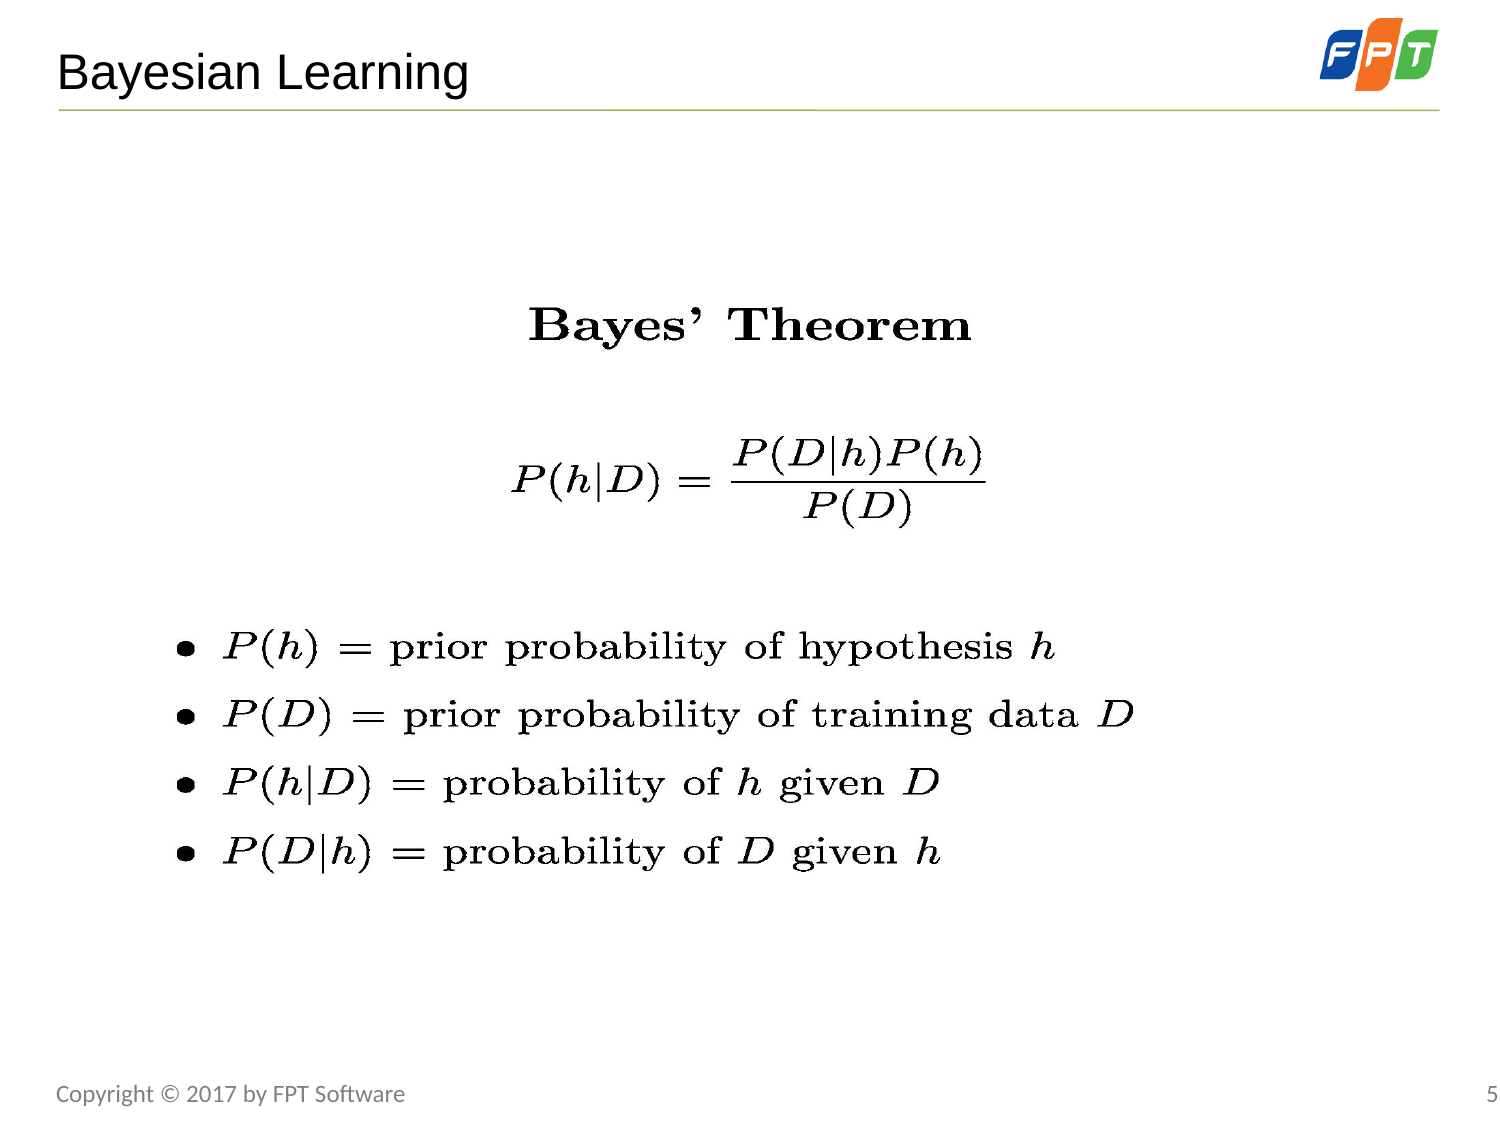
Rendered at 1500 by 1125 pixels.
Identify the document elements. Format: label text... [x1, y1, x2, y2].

text_box Bayesian Learning [41, 38, 1295, 115]
picture [0, 116, 1500, 1073]
picture [1317, 16, 1439, 93]
